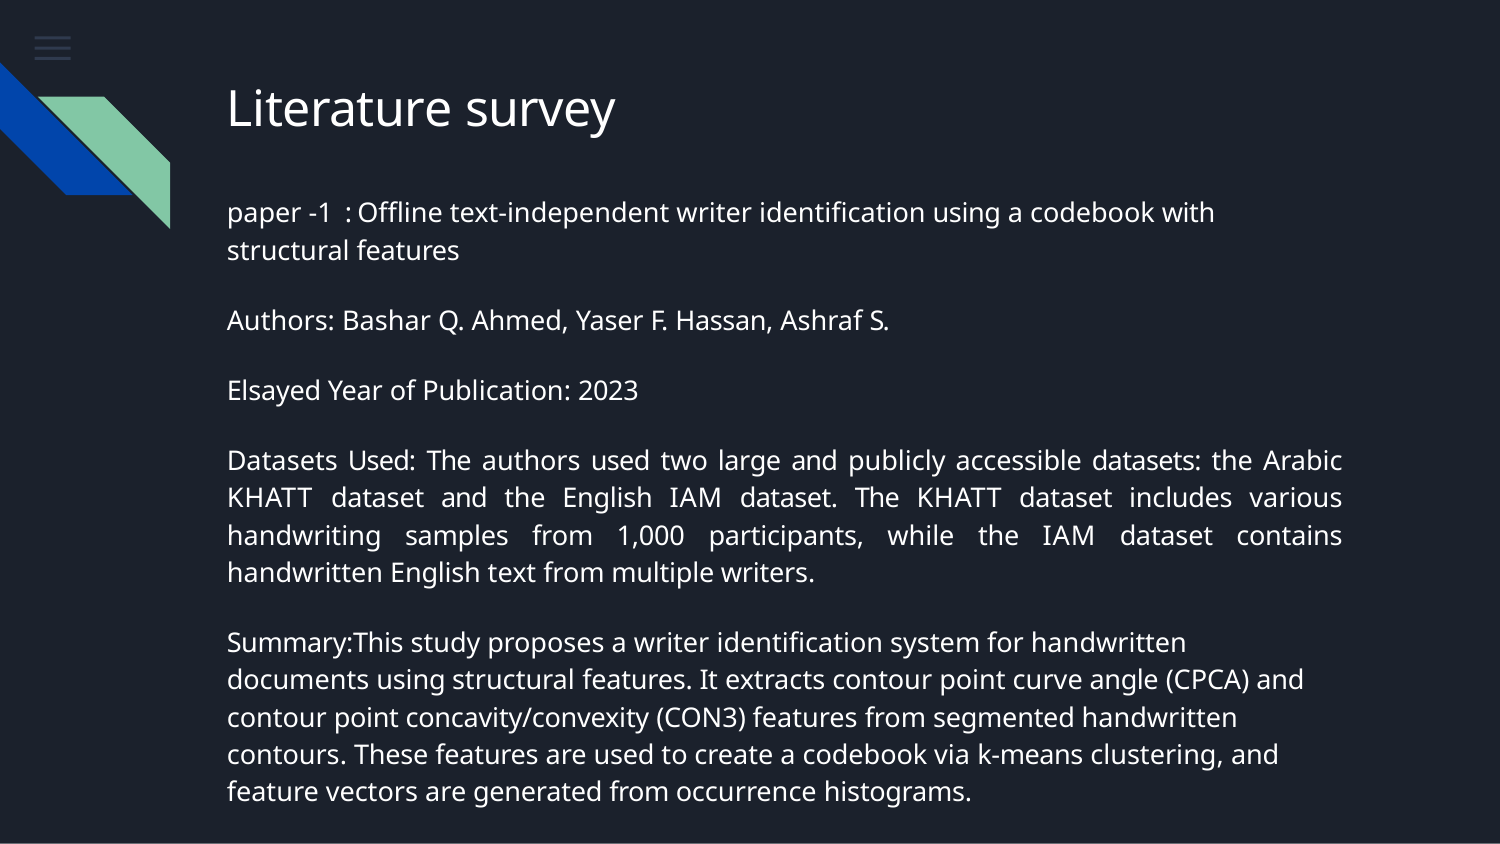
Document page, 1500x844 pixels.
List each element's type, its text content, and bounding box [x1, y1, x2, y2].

text_box paper -1 :Offline text-independent writer identification using a codebook with structural features Authors: Bashar Q. Ahmed, Yaser F. Hassan, Ashraf S. Elsayed Year of Publication: 2023 Datasets Used: The authors used two large and publicly accessible datasets: the Arabic KHATT dataset and the English IAM dataset. The KHATT dataset includes various handwriting samples from 1,000 participants, while the IAM dataset contains handwritten English text from multiple writers. Summary:This study proposes a writer identification system for handwritten documents using structural features. It extracts contour point curve angle (CPCA) and contour point concavity/convexity (CON3) features from segmented handwritten contours. These features are used to create a codebook via k-means clustering, and feature vectors are generated from occurrence histograms. [224, 188, 1344, 808]
title Literature survey [224, 74, 977, 188]
